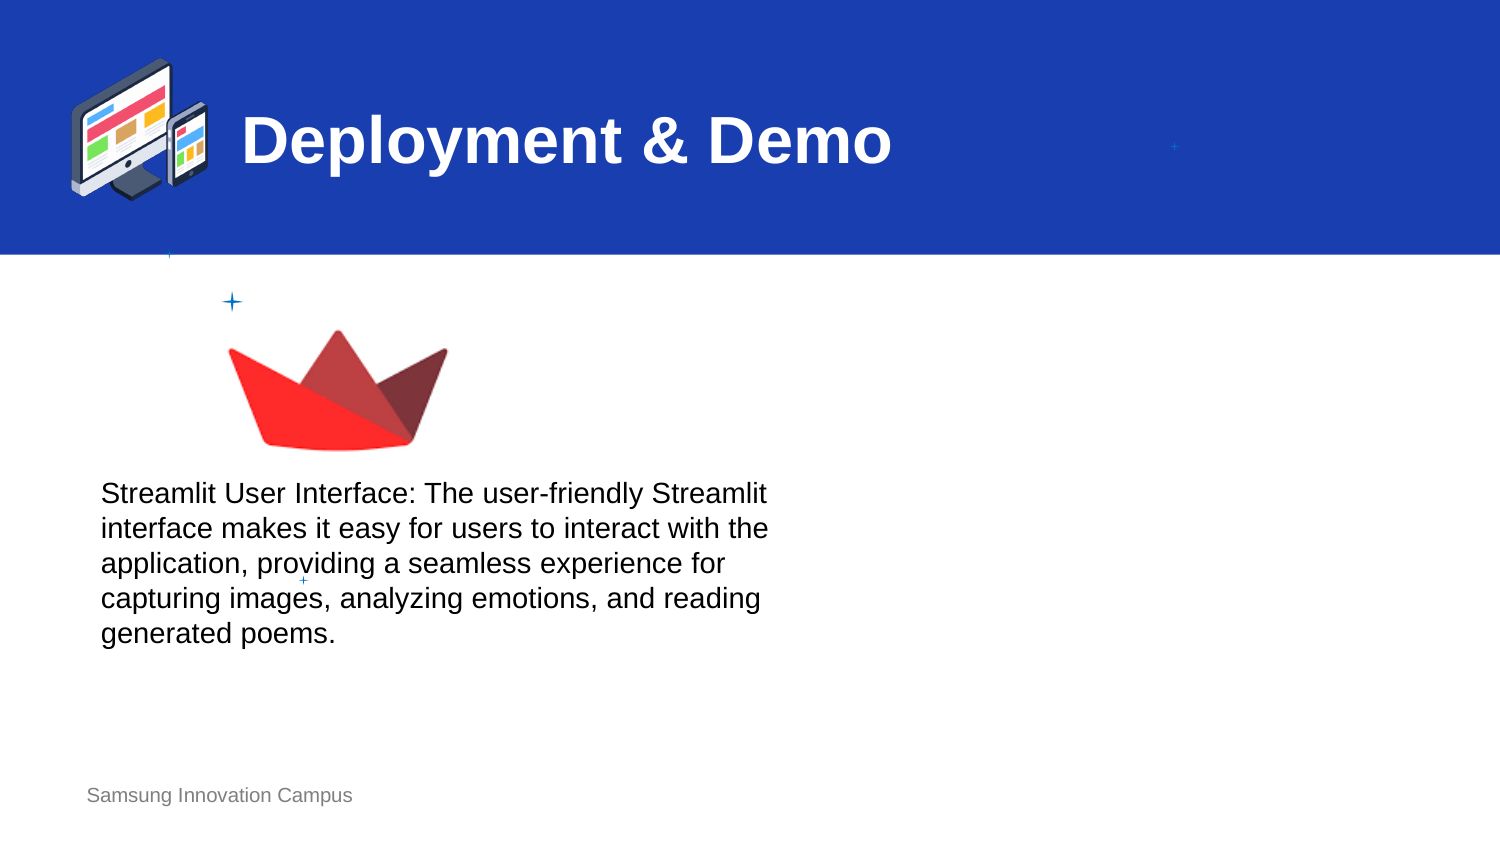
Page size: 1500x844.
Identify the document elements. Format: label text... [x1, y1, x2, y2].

text_box Streamlit User Interface: The user-friendly Streamlit interface makes it easy for users to interact with the application, providing a seamless experience for capturing images, analyzing emotions, and reading generated poems. [86, 467, 837, 657]
picture [61, 52, 217, 208]
text_box [221, 290, 244, 313]
picture [221, 319, 462, 468]
text_box Deployment & Demo [241, 96, 934, 177]
